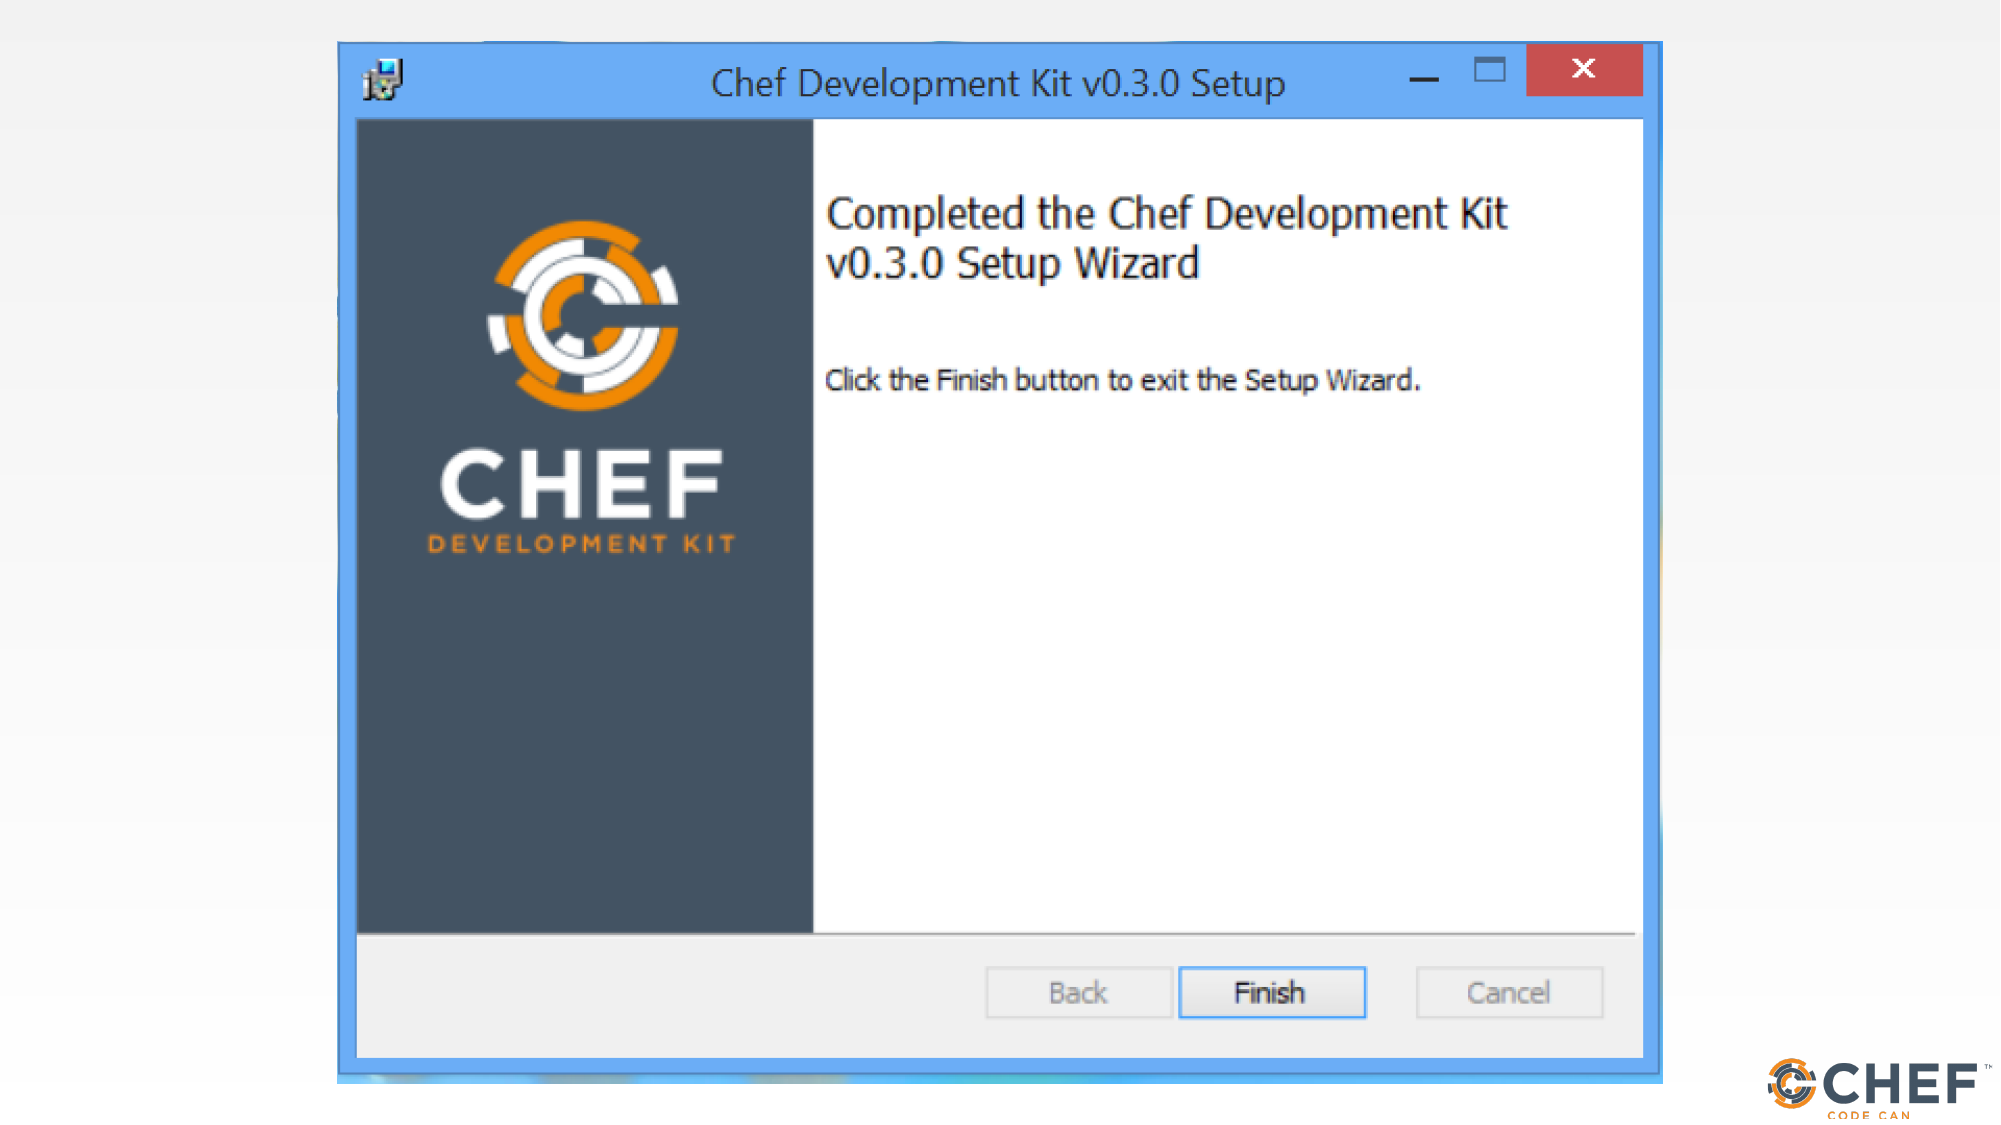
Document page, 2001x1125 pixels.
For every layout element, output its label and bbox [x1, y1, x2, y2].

picture [337, 41, 1663, 1084]
